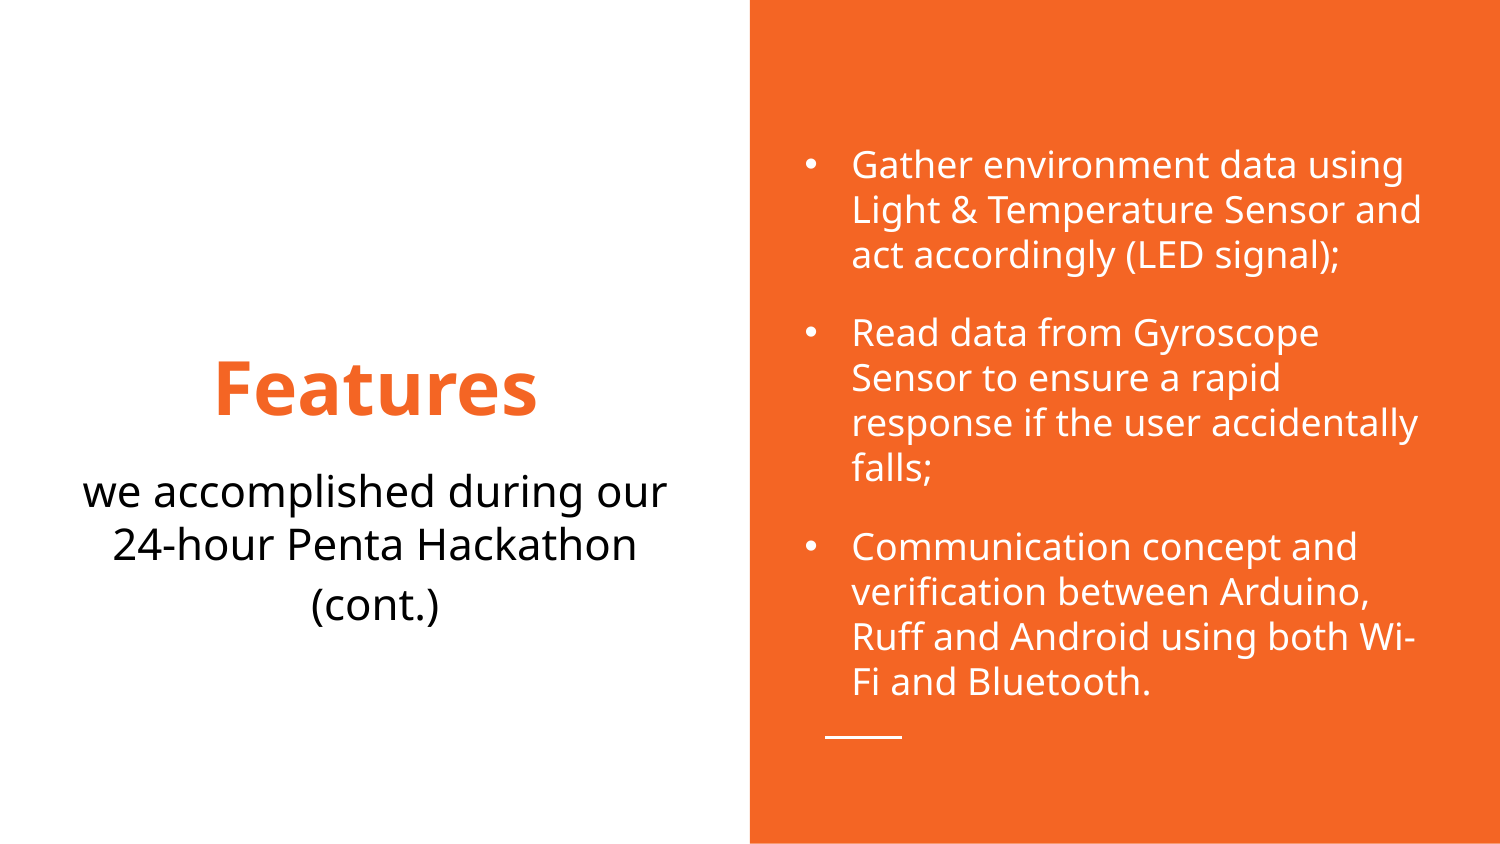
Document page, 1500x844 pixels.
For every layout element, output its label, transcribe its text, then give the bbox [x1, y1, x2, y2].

text_box (cont.) [232, 569, 518, 672]
list Gather environment data using Light & Temperature Sensor and act accordingly (LED signal); Read data from Gyroscope Sensor to ensure a rapid response if the user accidentally falls; Communication concept and verification between Arduino, Ruff and Android using both Wi-Fi and Bluetooth. [789, 118, 1450, 725]
subtitle we accomplished during our 24-hour Penta Hackathon [43, 448, 708, 670]
title Features [43, 229, 708, 446]
